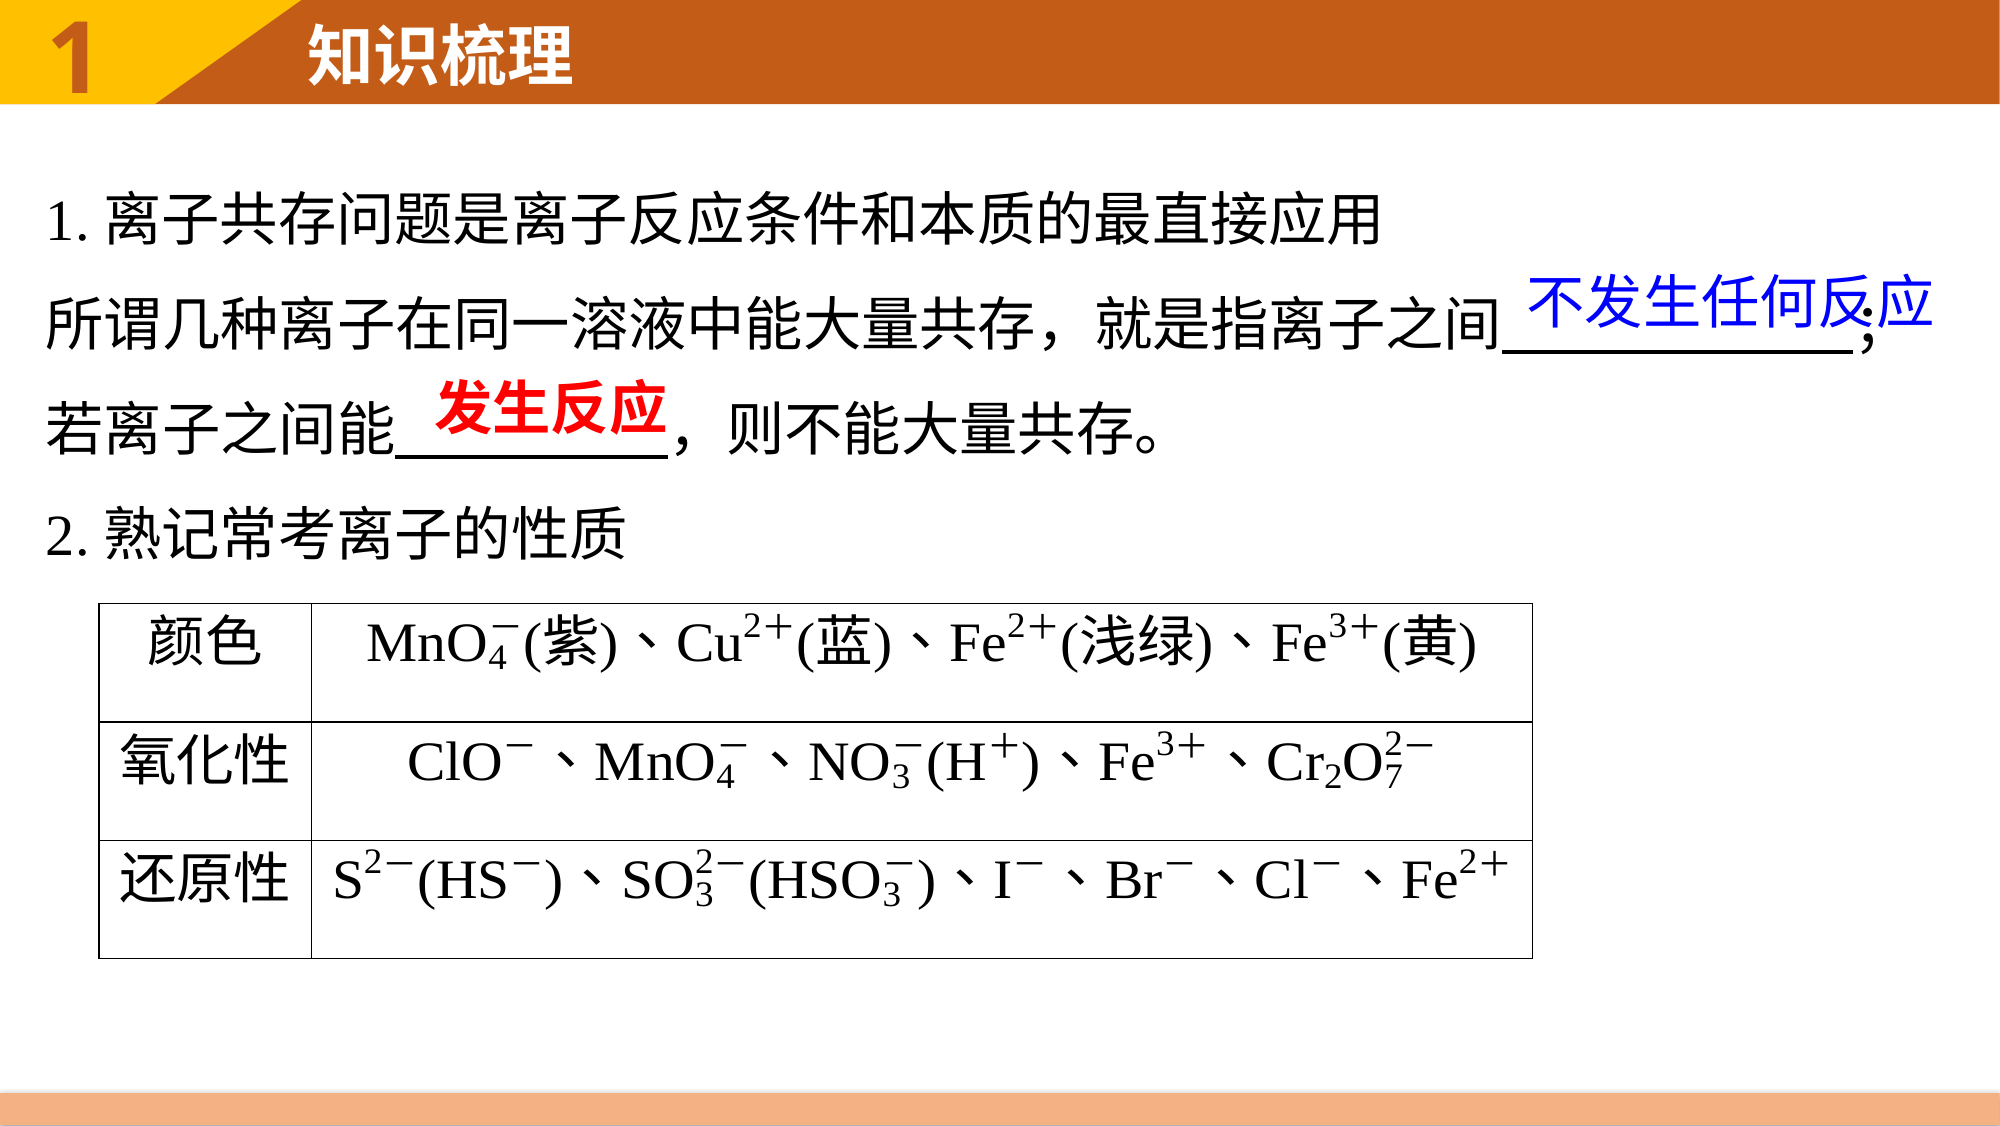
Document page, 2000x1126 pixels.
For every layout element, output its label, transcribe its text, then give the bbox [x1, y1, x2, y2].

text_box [32, 602, 1604, 991]
text_box [0, 1092, 2000, 1126]
text_box 发生反应 [419, 364, 683, 450]
text_box 不发生任何反应 [1511, 258, 1950, 343]
text_box 1.离子共存问题是离子反应条件和本质的最直接应用 所谓几种离子在同一溶液中能大量共存，就是指离子之间 ； 若离子之间能 ，则不能大量共存。 2.熟记常考离子的性质 [25, 137, 1951, 577]
